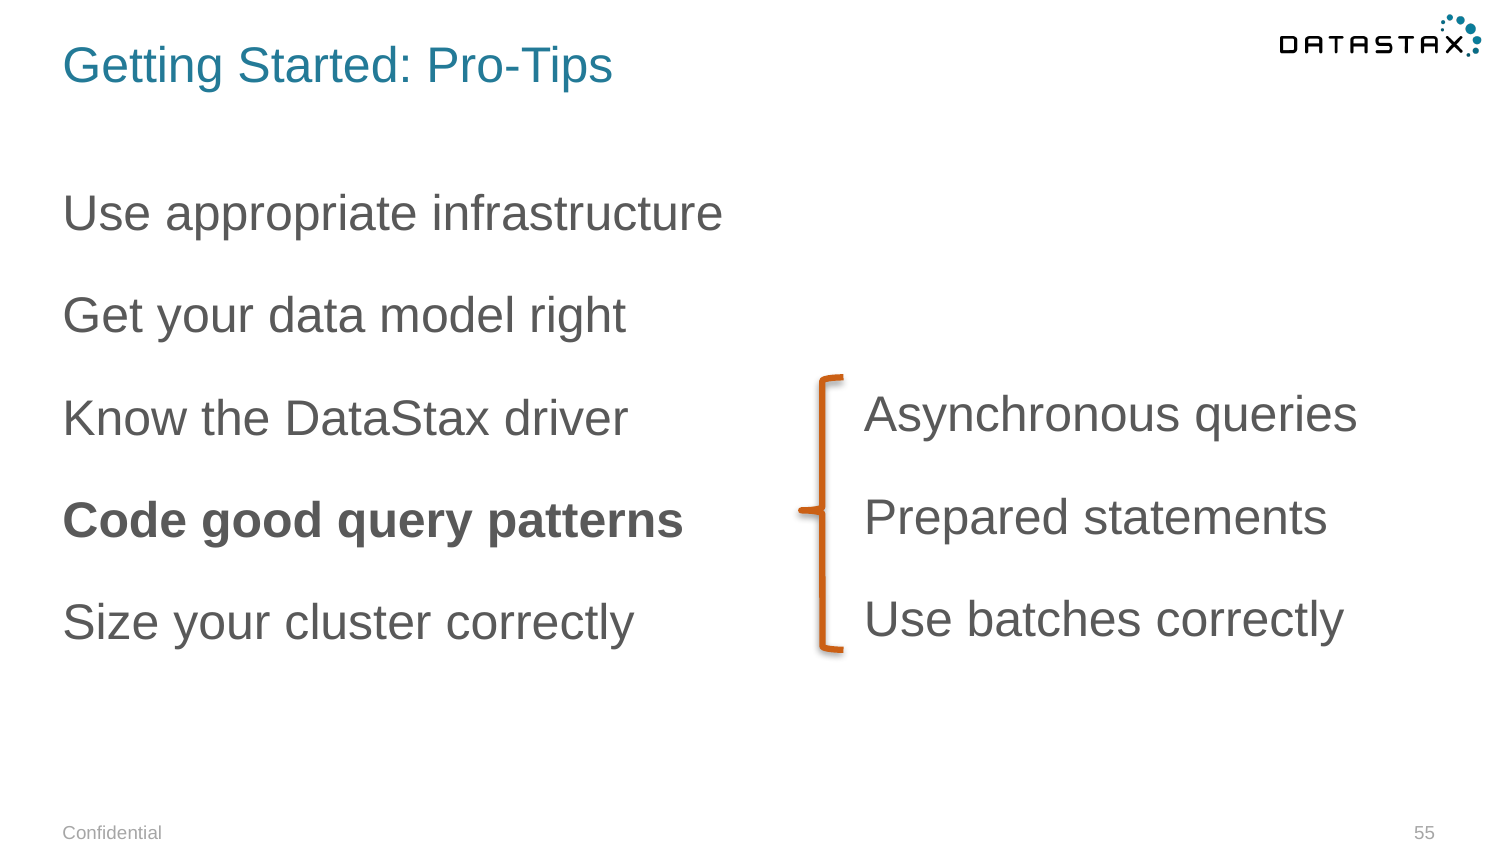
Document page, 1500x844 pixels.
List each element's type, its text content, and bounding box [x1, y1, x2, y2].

slide_number 55 [1110, 820, 1436, 844]
text_box Asynchronous queries Prepared statements Use batches correctly [863, 351, 1475, 751]
list Use appropriate infrastructure Get your data model right Know the DataStax driver Code good query patterns Size your cluster correctly [62, 150, 845, 803]
title Getting Started: Pro-Tips [62, 32, 1300, 94]
footer Confidential [62, 820, 638, 844]
picture [1273, 7, 1485, 70]
text_box [799, 375, 844, 652]
